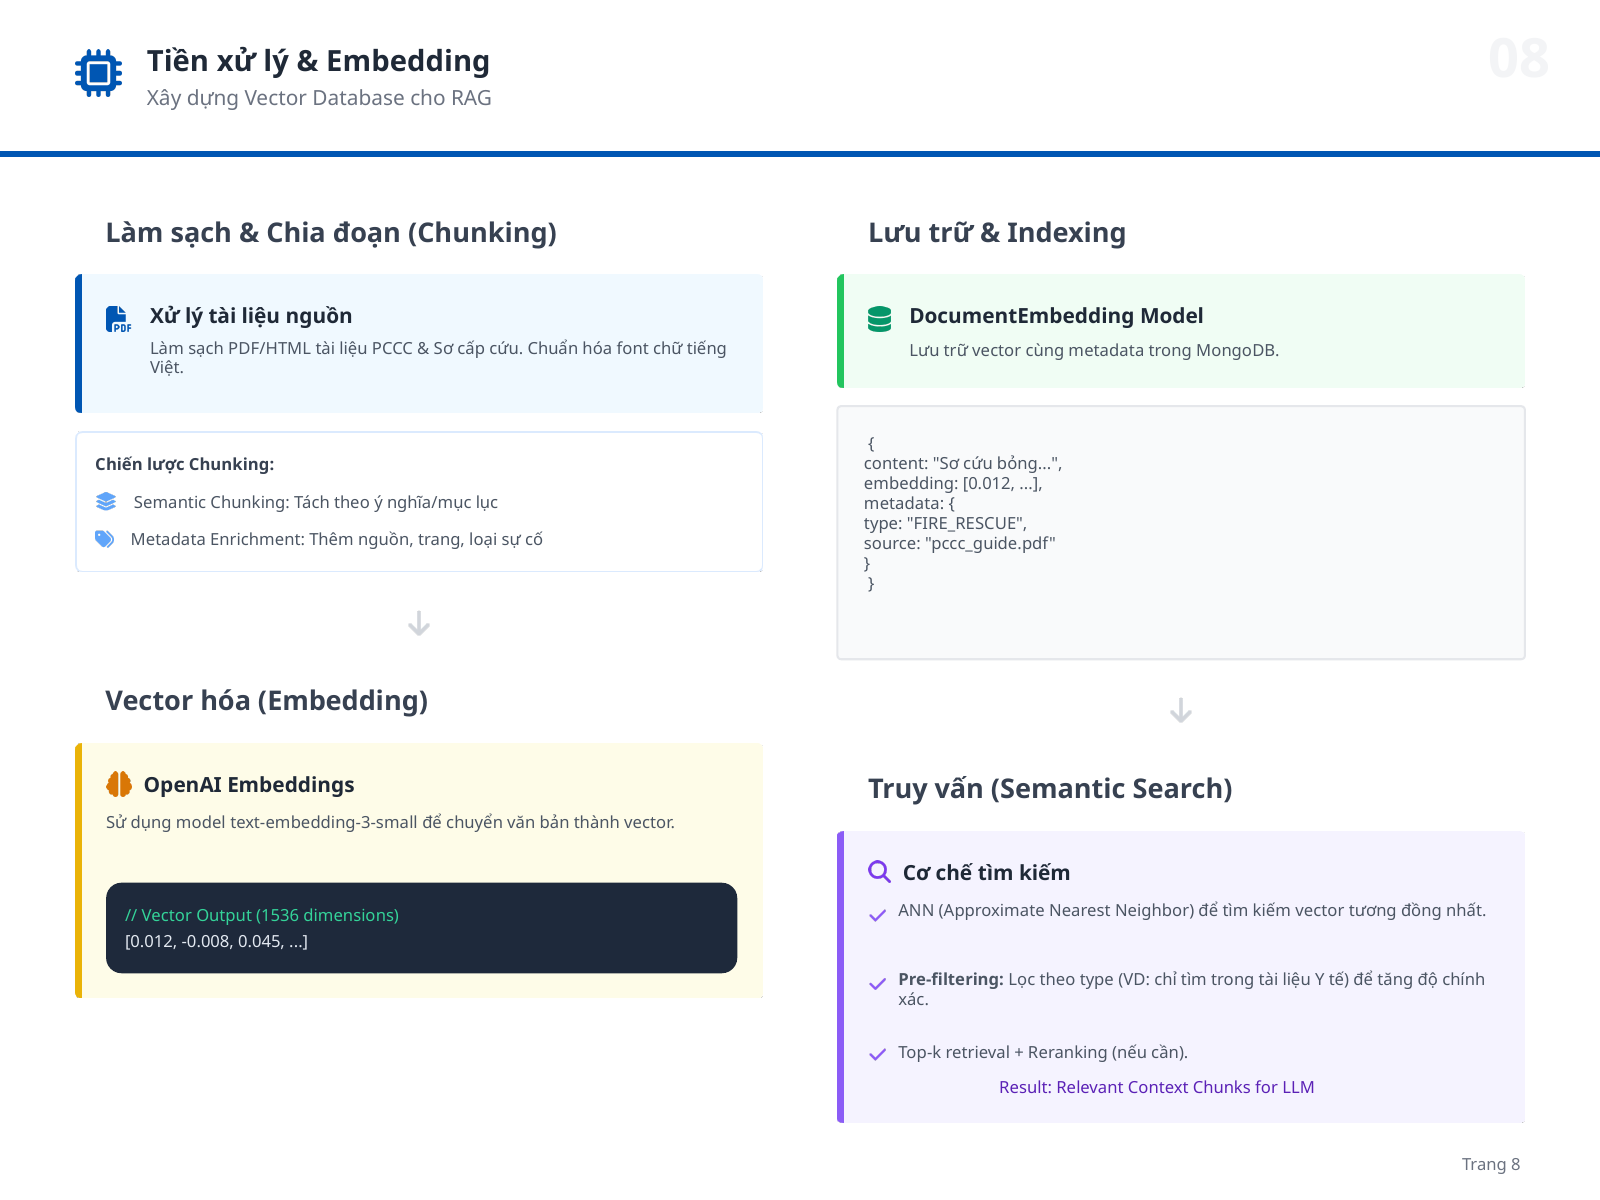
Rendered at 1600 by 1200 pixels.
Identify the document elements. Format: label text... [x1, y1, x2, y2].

text_box 01 Làm sạch & Chia đoạn (Chunking) [75, 206, 782, 257]
text_box 03 Lưu trữ & Indexing [837, 206, 1544, 257]
text_box { content: "Sơ cứu bỏng...", embedding: [0.012, ...], metadata: { type: "FIRE_RESCUE", source: "pccc_guide.pdf" } } [863, 432, 1511, 633]
picture [837, 831, 1525, 1123]
picture [74, 431, 763, 572]
picture [74, 743, 763, 998]
text_box 02 Vector hóa (Embedding) [75, 674, 782, 725]
picture [1170, 696, 1193, 725]
picture [837, 274, 1525, 388]
text_box [837, 406, 1525, 660]
picture [0, 0, 1600, 157]
text_box Trang 8 [1462, 1150, 1539, 1176]
text_box [0, 157, 1600, 1200]
picture [407, 609, 430, 638]
text_box 04 Truy vấn (Semantic Search) [837, 762, 1544, 813]
picture [74, 274, 763, 413]
